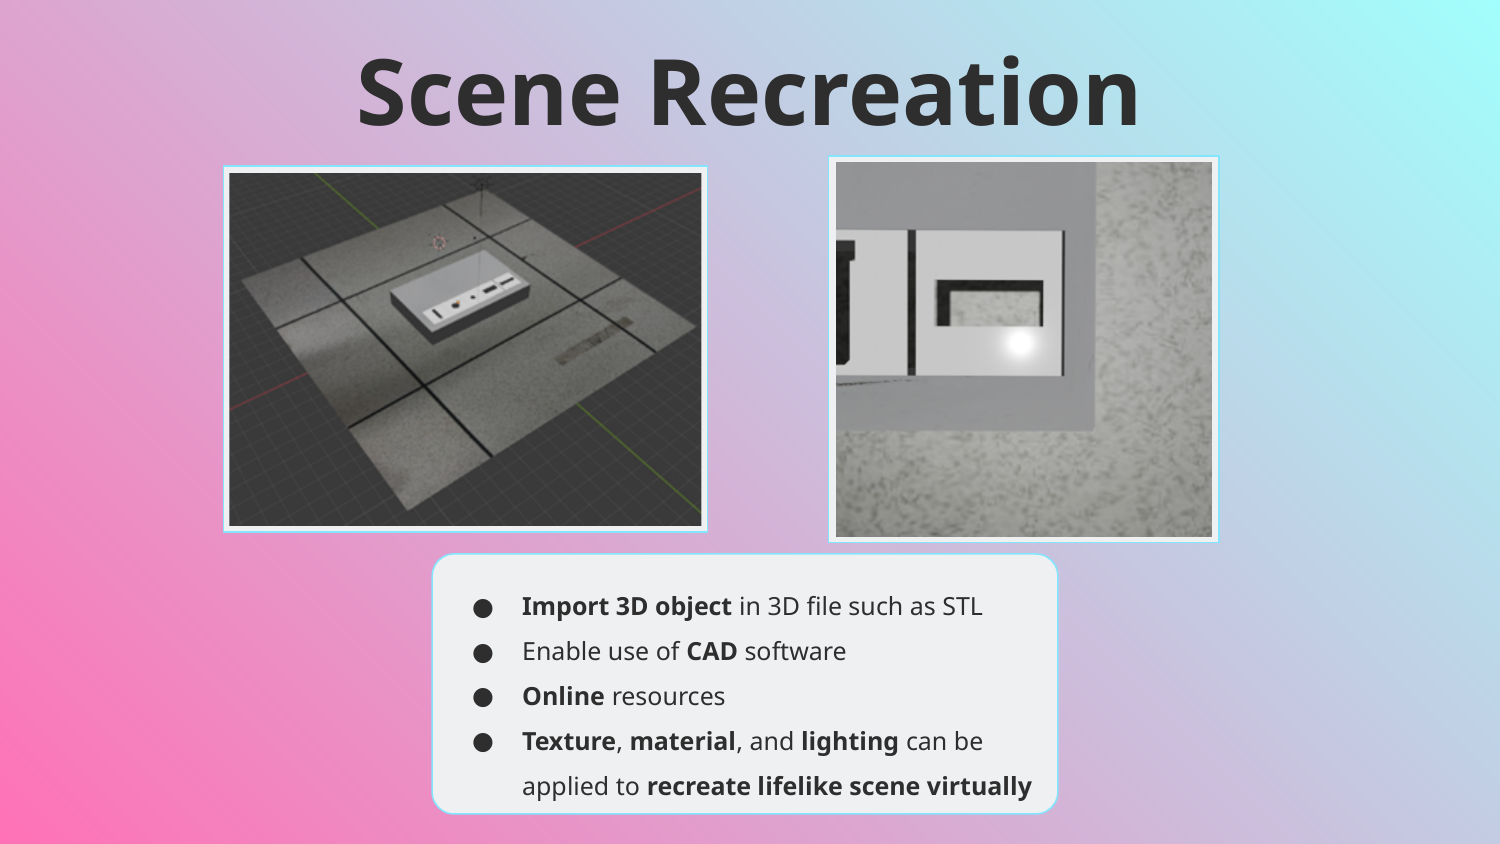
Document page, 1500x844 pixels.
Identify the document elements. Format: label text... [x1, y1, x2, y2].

text_box [223, 165, 708, 533]
picture [836, 162, 1213, 537]
text_box [439, 553, 1051, 560]
text_box [828, 155, 1220, 543]
picture [229, 173, 702, 527]
title Scene Recreation [326, 18, 1174, 145]
text_box Import 3D object in 3D file such as STL Enable use of CAD software Online resources Texture, material, and lighting can be applied to recreate lifelike scene virtually [432, 560, 1068, 814]
